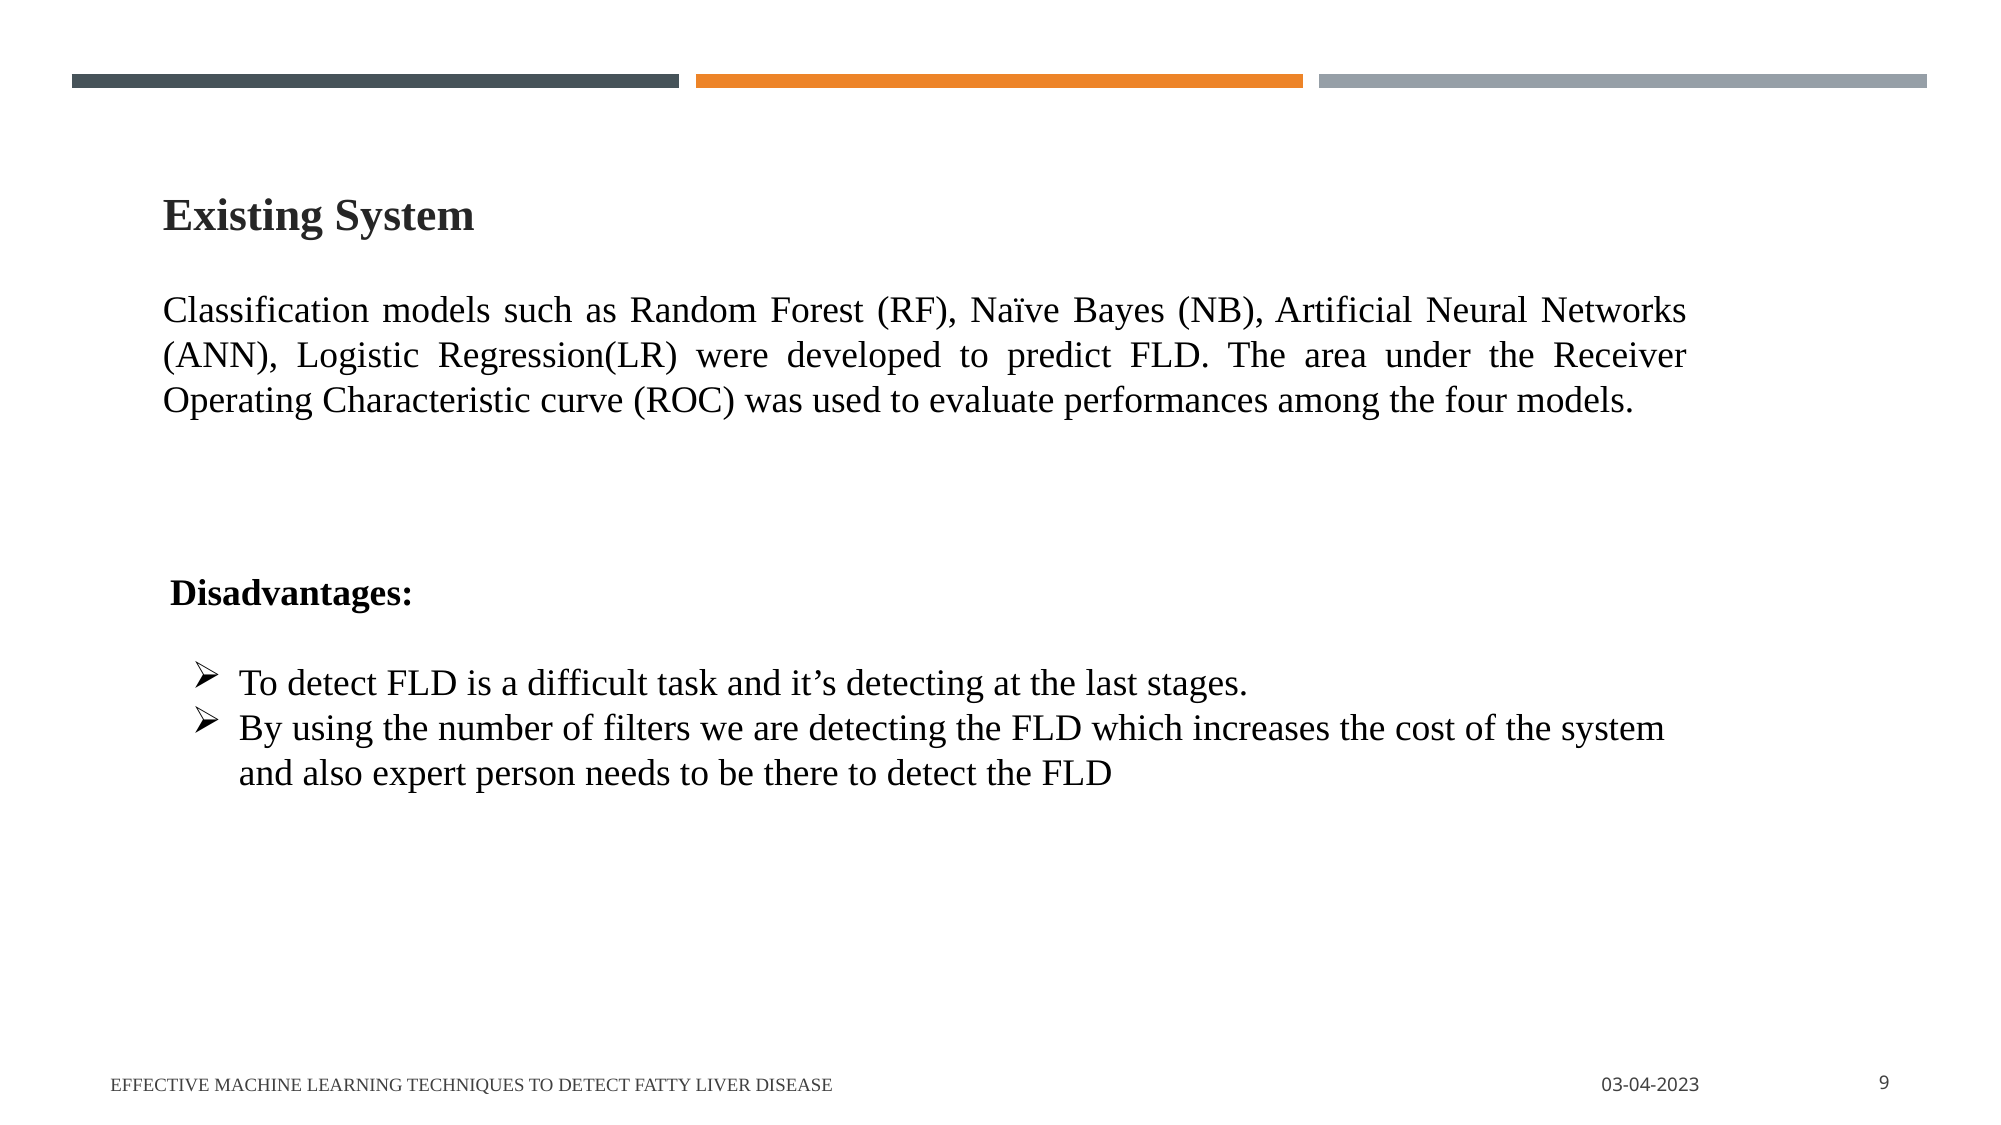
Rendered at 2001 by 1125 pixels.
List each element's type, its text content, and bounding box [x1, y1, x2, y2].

text_box Classification models such as Random Forest (RF), Naïve Bayes (NB), Artificial Neural Networks (ANN), Logistic Regression(LR) were developed to predict FLD. The area under the Receiver Operating Characteristic curve (ROC) was used to evaluate performances among the four models. [148, 277, 1704, 428]
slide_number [1247, 1053, 1715, 1114]
text_box Existing System [148, 176, 1149, 247]
text_box To detect FLD is a difficult task and it’s detecting at the last stages. By using the number of filters we are detecting the FLD which increases the cost of the system and also expert person needs to be there to detect the FLD [177, 650, 1704, 800]
slide_number 9 [1732, 1053, 1905, 1114]
text_box Disadvantages: [155, 560, 1156, 621]
footer Effective Machine Learning Techniques To Detect Fatty Liver Disease [95, 1053, 1230, 1114]
